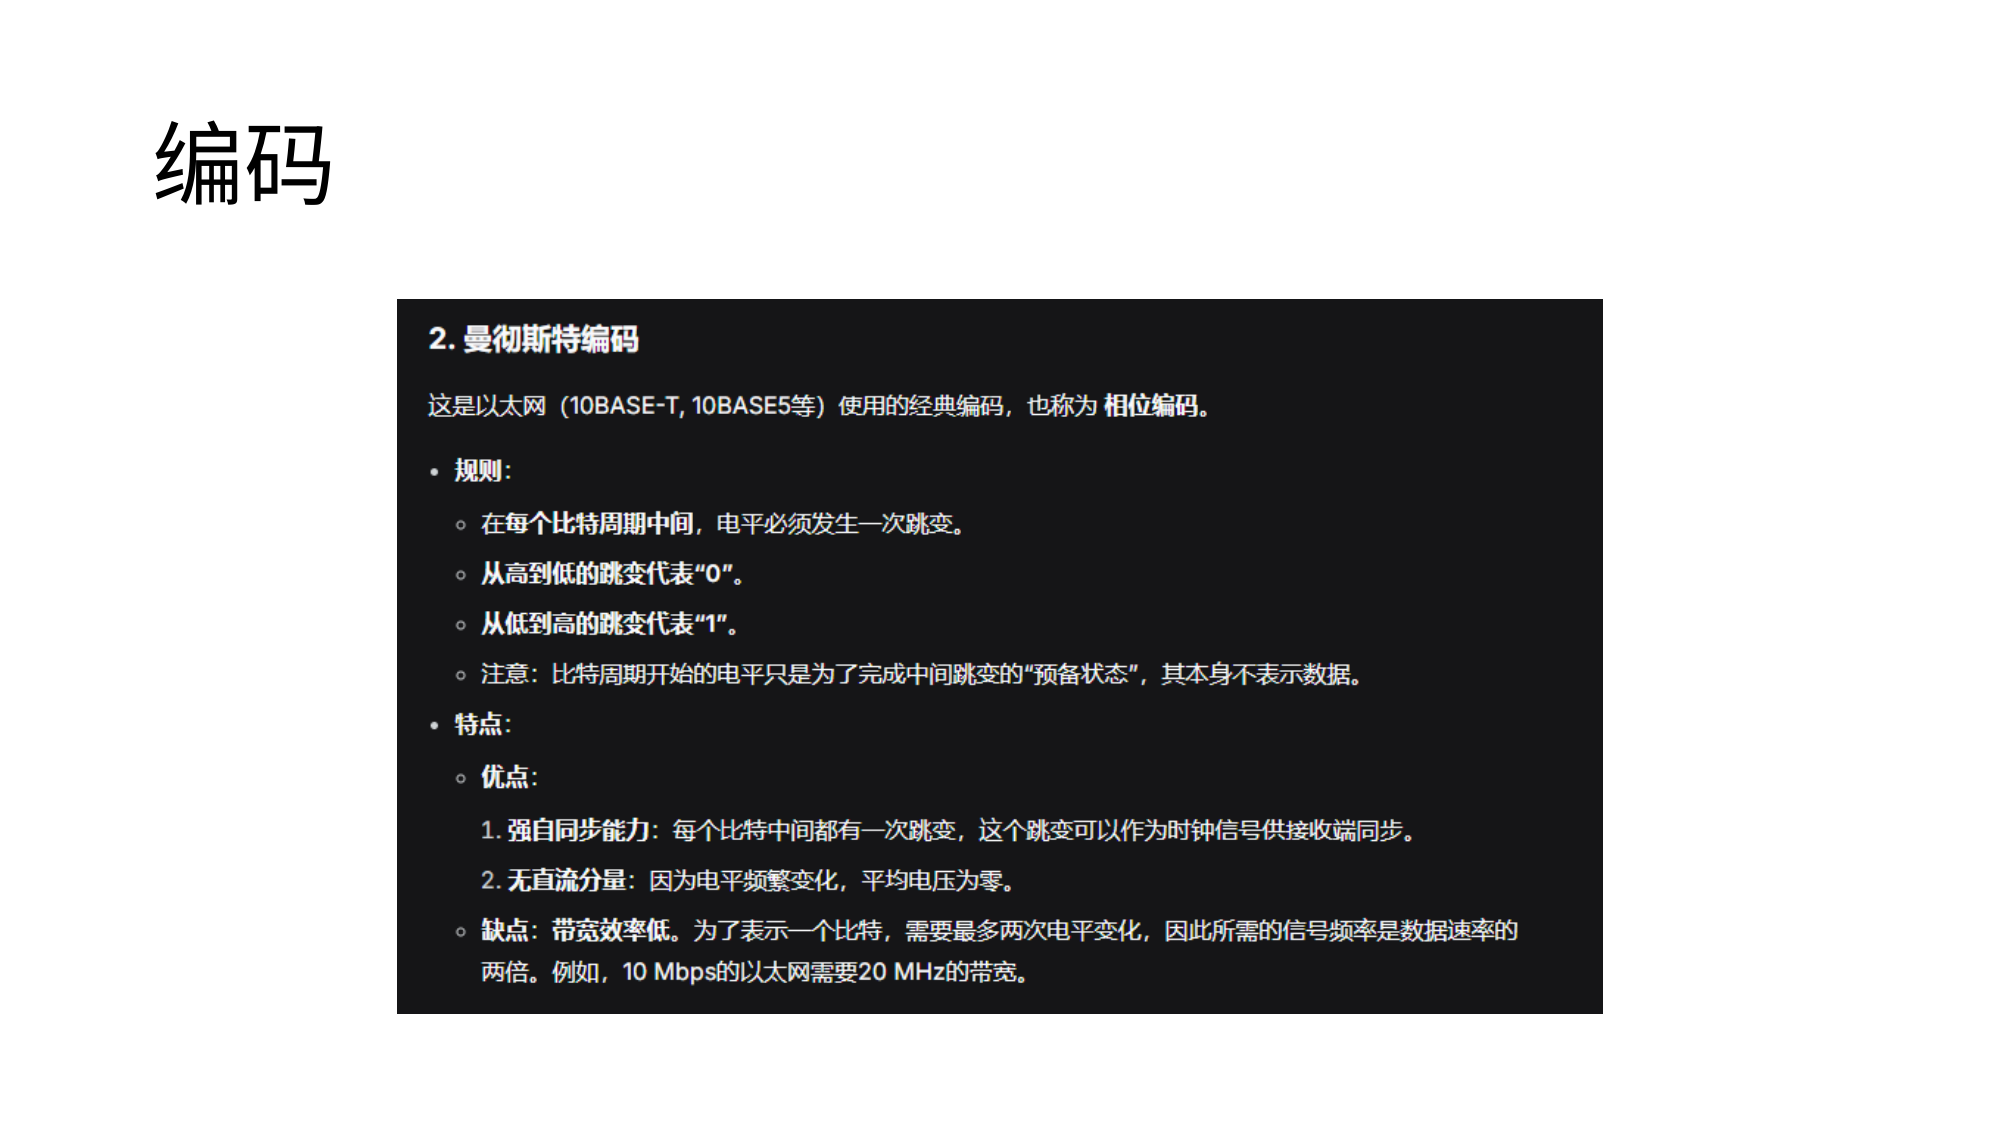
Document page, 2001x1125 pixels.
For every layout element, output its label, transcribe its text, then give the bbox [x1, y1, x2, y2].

title 编码 [137, 59, 1863, 278]
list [397, 299, 1603, 1014]
